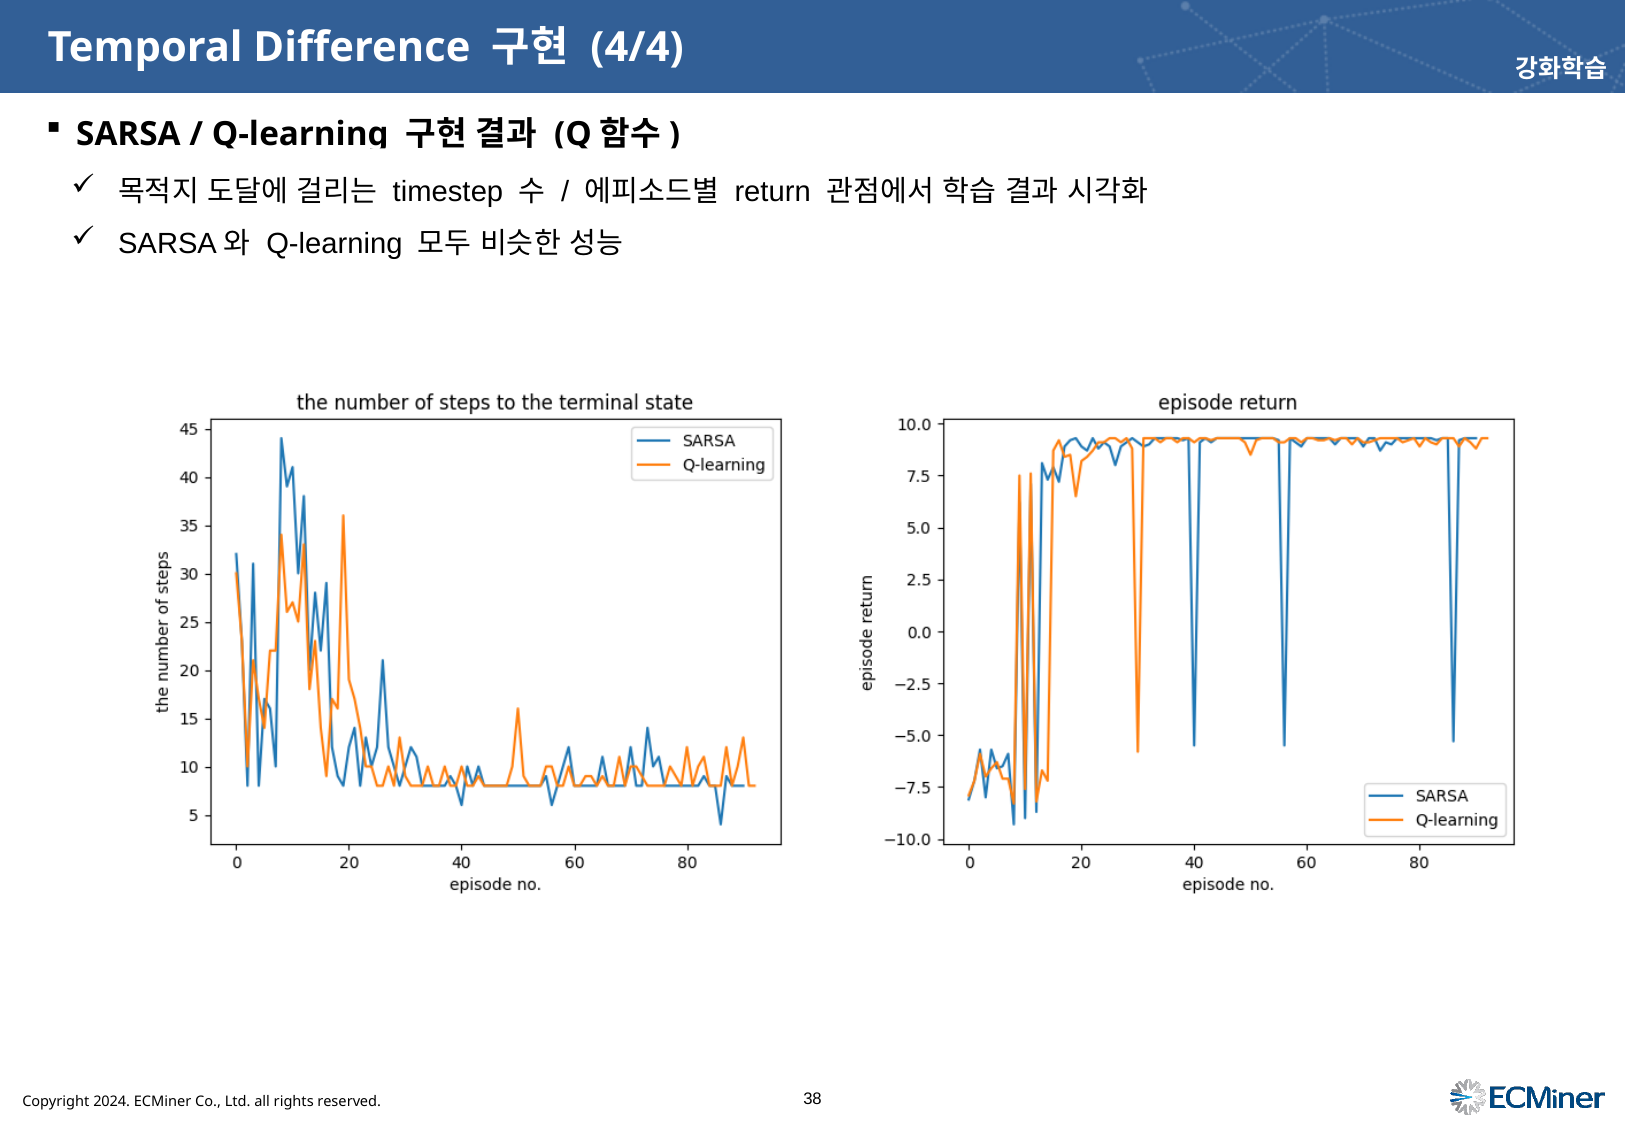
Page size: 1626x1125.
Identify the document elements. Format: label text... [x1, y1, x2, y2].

picture [849, 381, 1524, 905]
picture [145, 381, 791, 905]
text_box 목적지 도달에 걸리는 timestep 수 / 에피소드별 return 관점에서 학습 결과 시각화 SARSA와 Q-learning 모두 비슷한 성능 [57, 146, 1582, 279]
picture [0, 0, 1625, 93]
list 강화학습 [1137, 44, 1622, 91]
list SARSA / Q-learning 구현 결과 (Q함수) [34, 93, 1581, 160]
picture [1450, 1079, 1605, 1115]
title Temporal Difference 구현 (4/4) [32, 12, 1435, 79]
